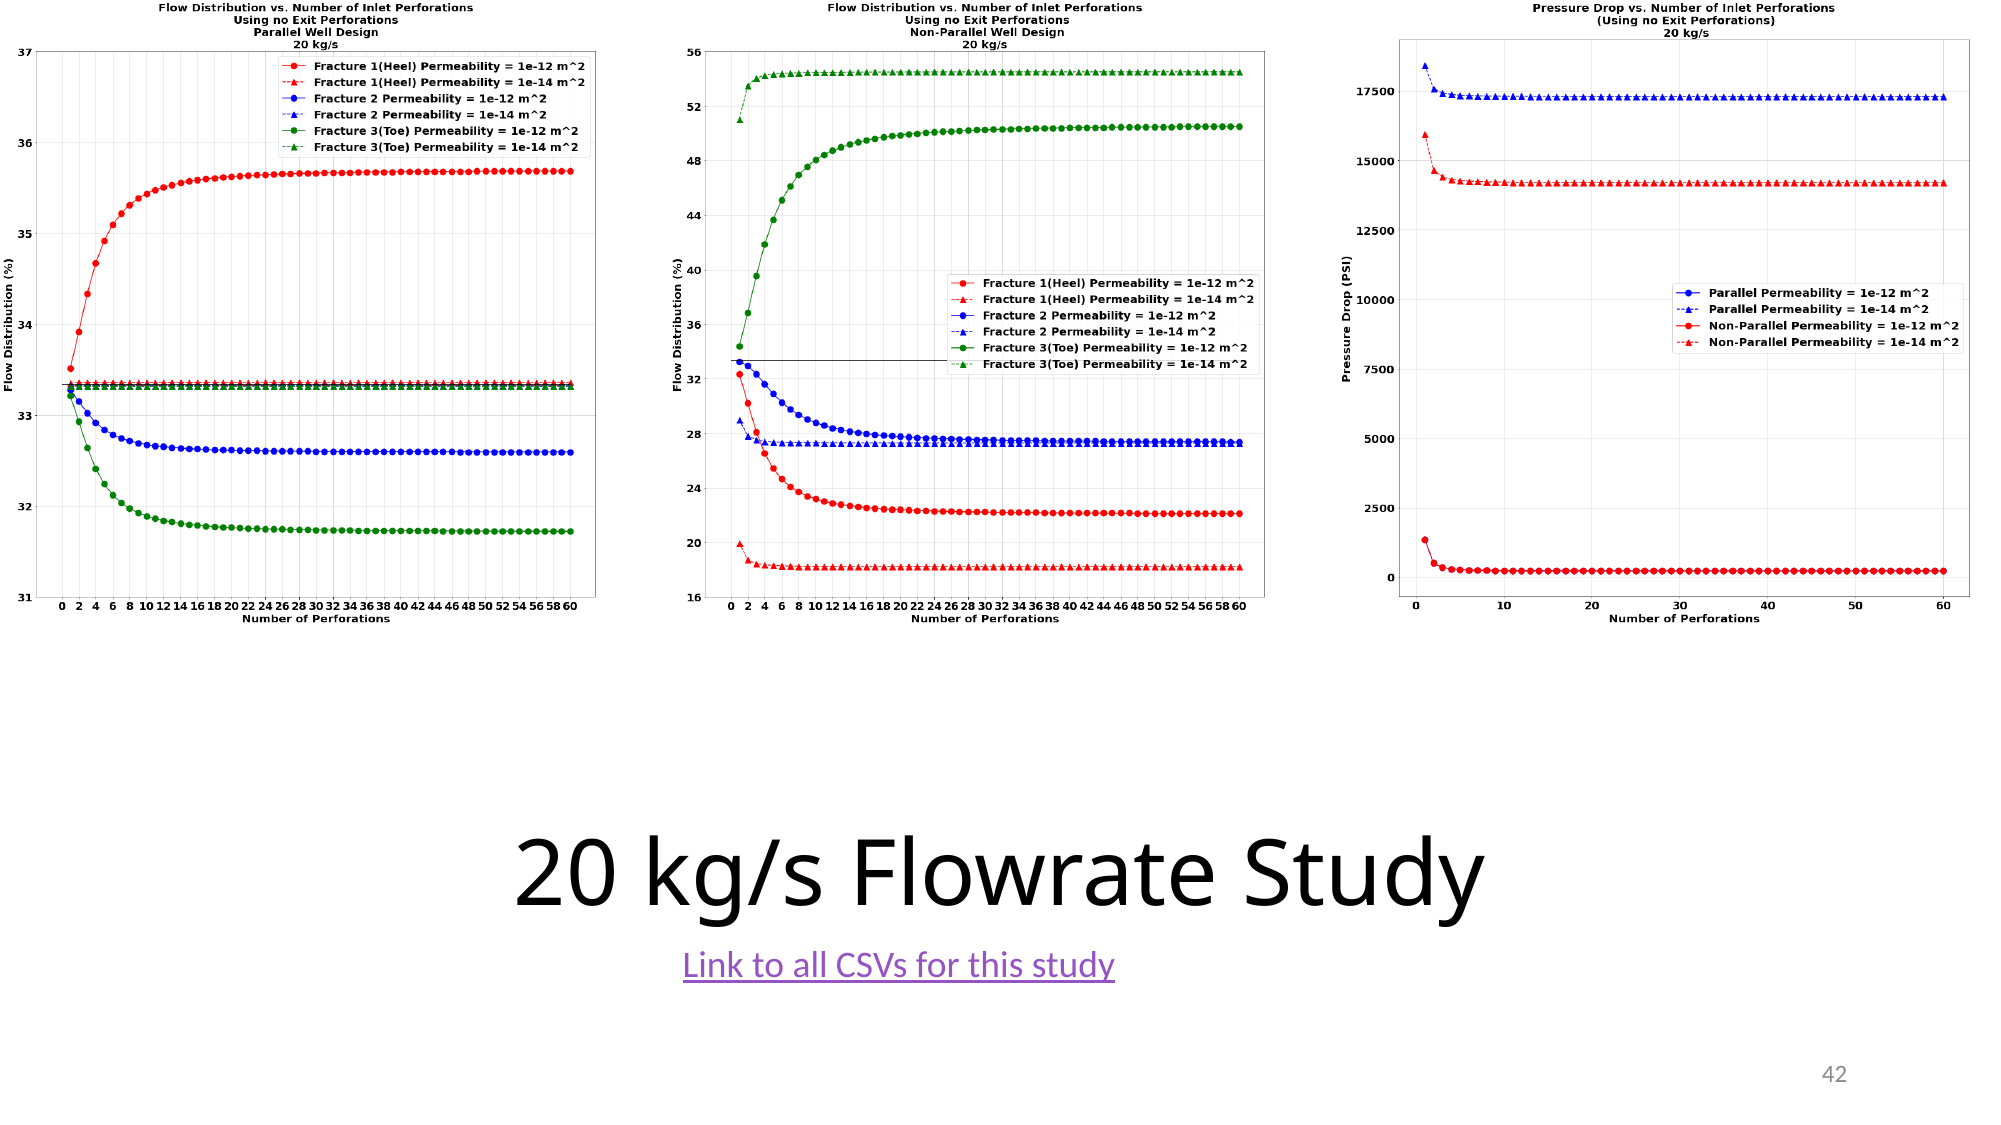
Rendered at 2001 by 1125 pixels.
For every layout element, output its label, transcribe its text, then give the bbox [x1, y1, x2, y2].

picture [0, 0, 599, 628]
slide_number 42 [1412, 1042, 1863, 1103]
picture [669, 0, 1268, 628]
text_box Link to all CSVs for this study [667, 932, 1212, 993]
text_box 20 kg/s Flowrate Study [105, 749, 1895, 933]
picture [1338, 0, 1974, 628]
